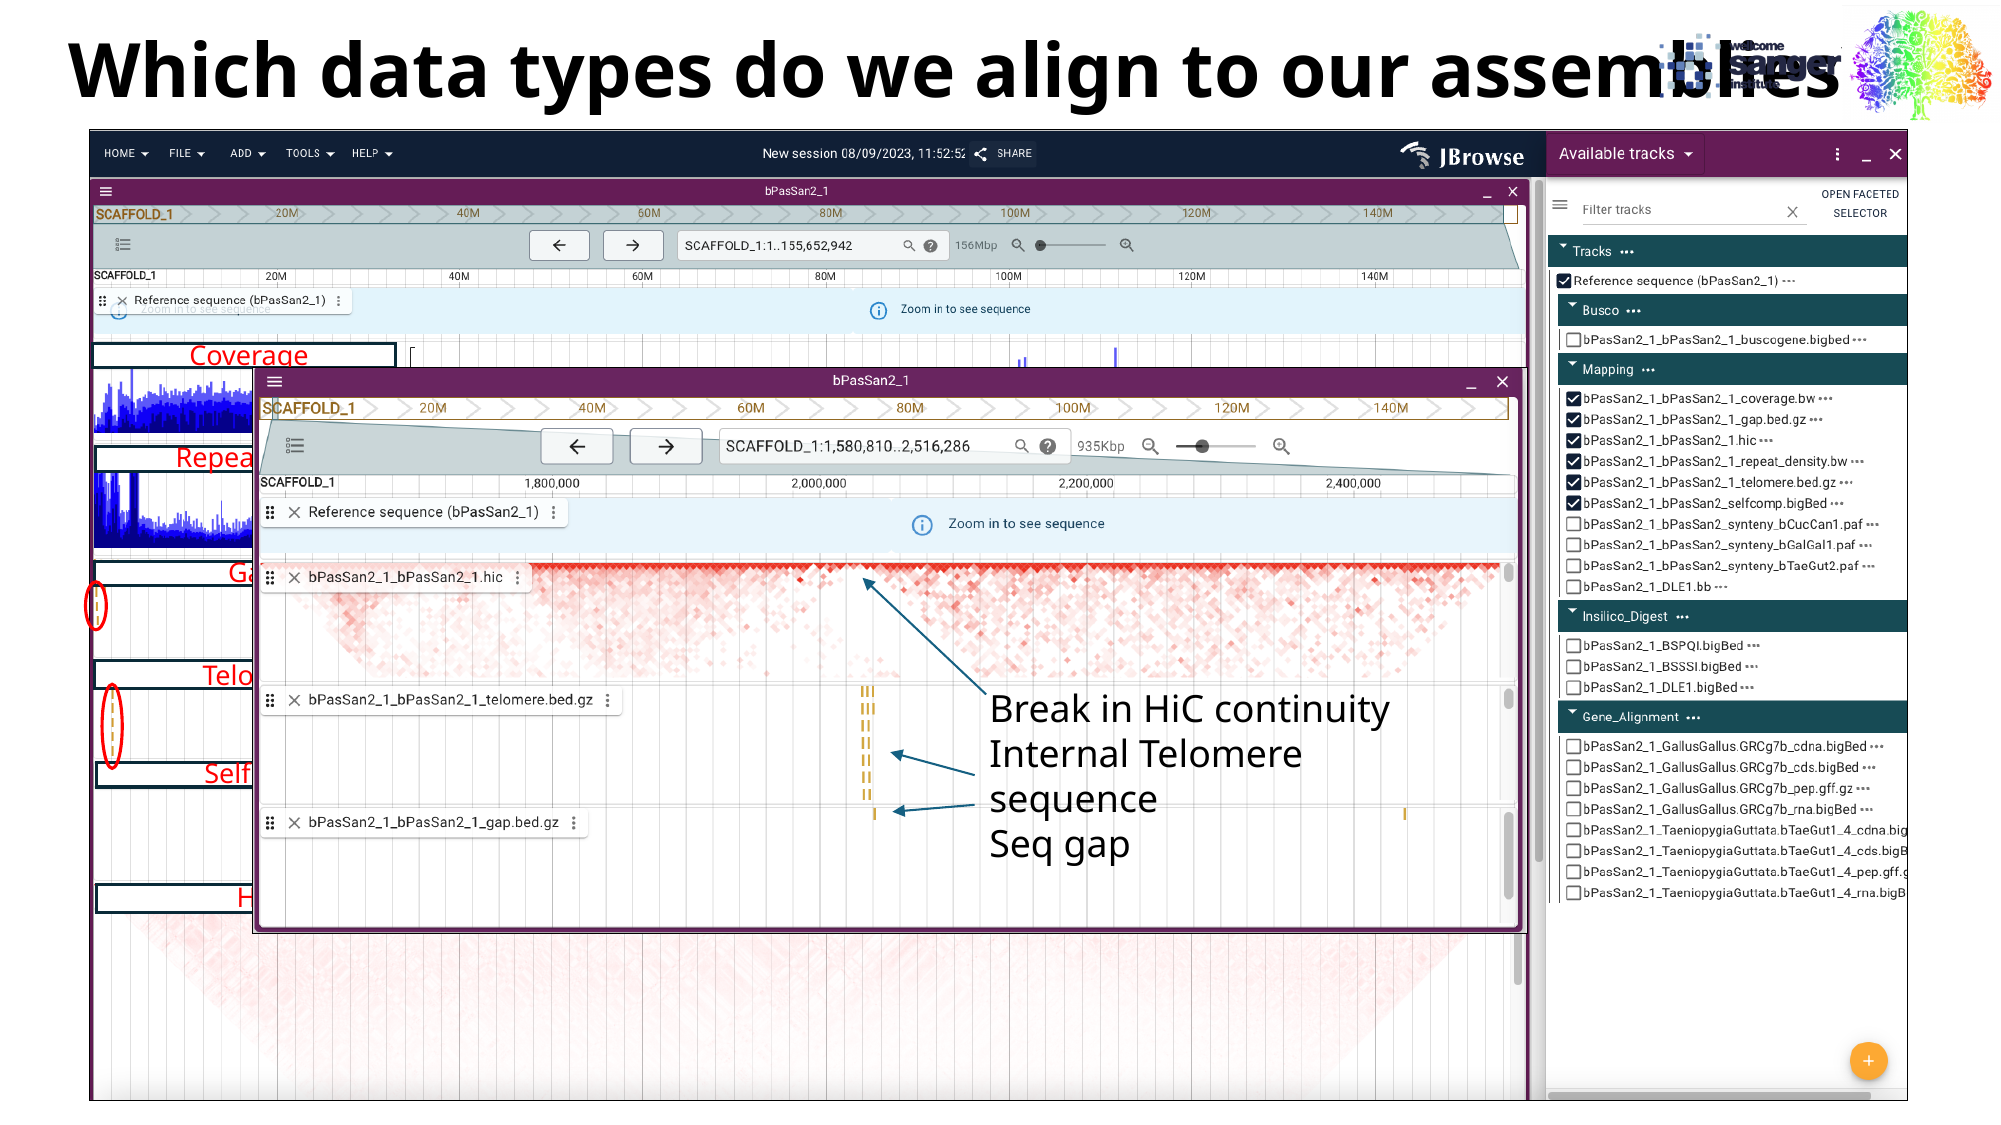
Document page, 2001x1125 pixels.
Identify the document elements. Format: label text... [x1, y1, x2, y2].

text_box [83, 584, 89, 627]
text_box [861, 577, 987, 695]
picture [1658, 5, 2000, 123]
picture [89, 129, 1908, 1102]
title Which data types do we align to our assemblies? [53, 0, 2000, 183]
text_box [891, 804, 976, 813]
